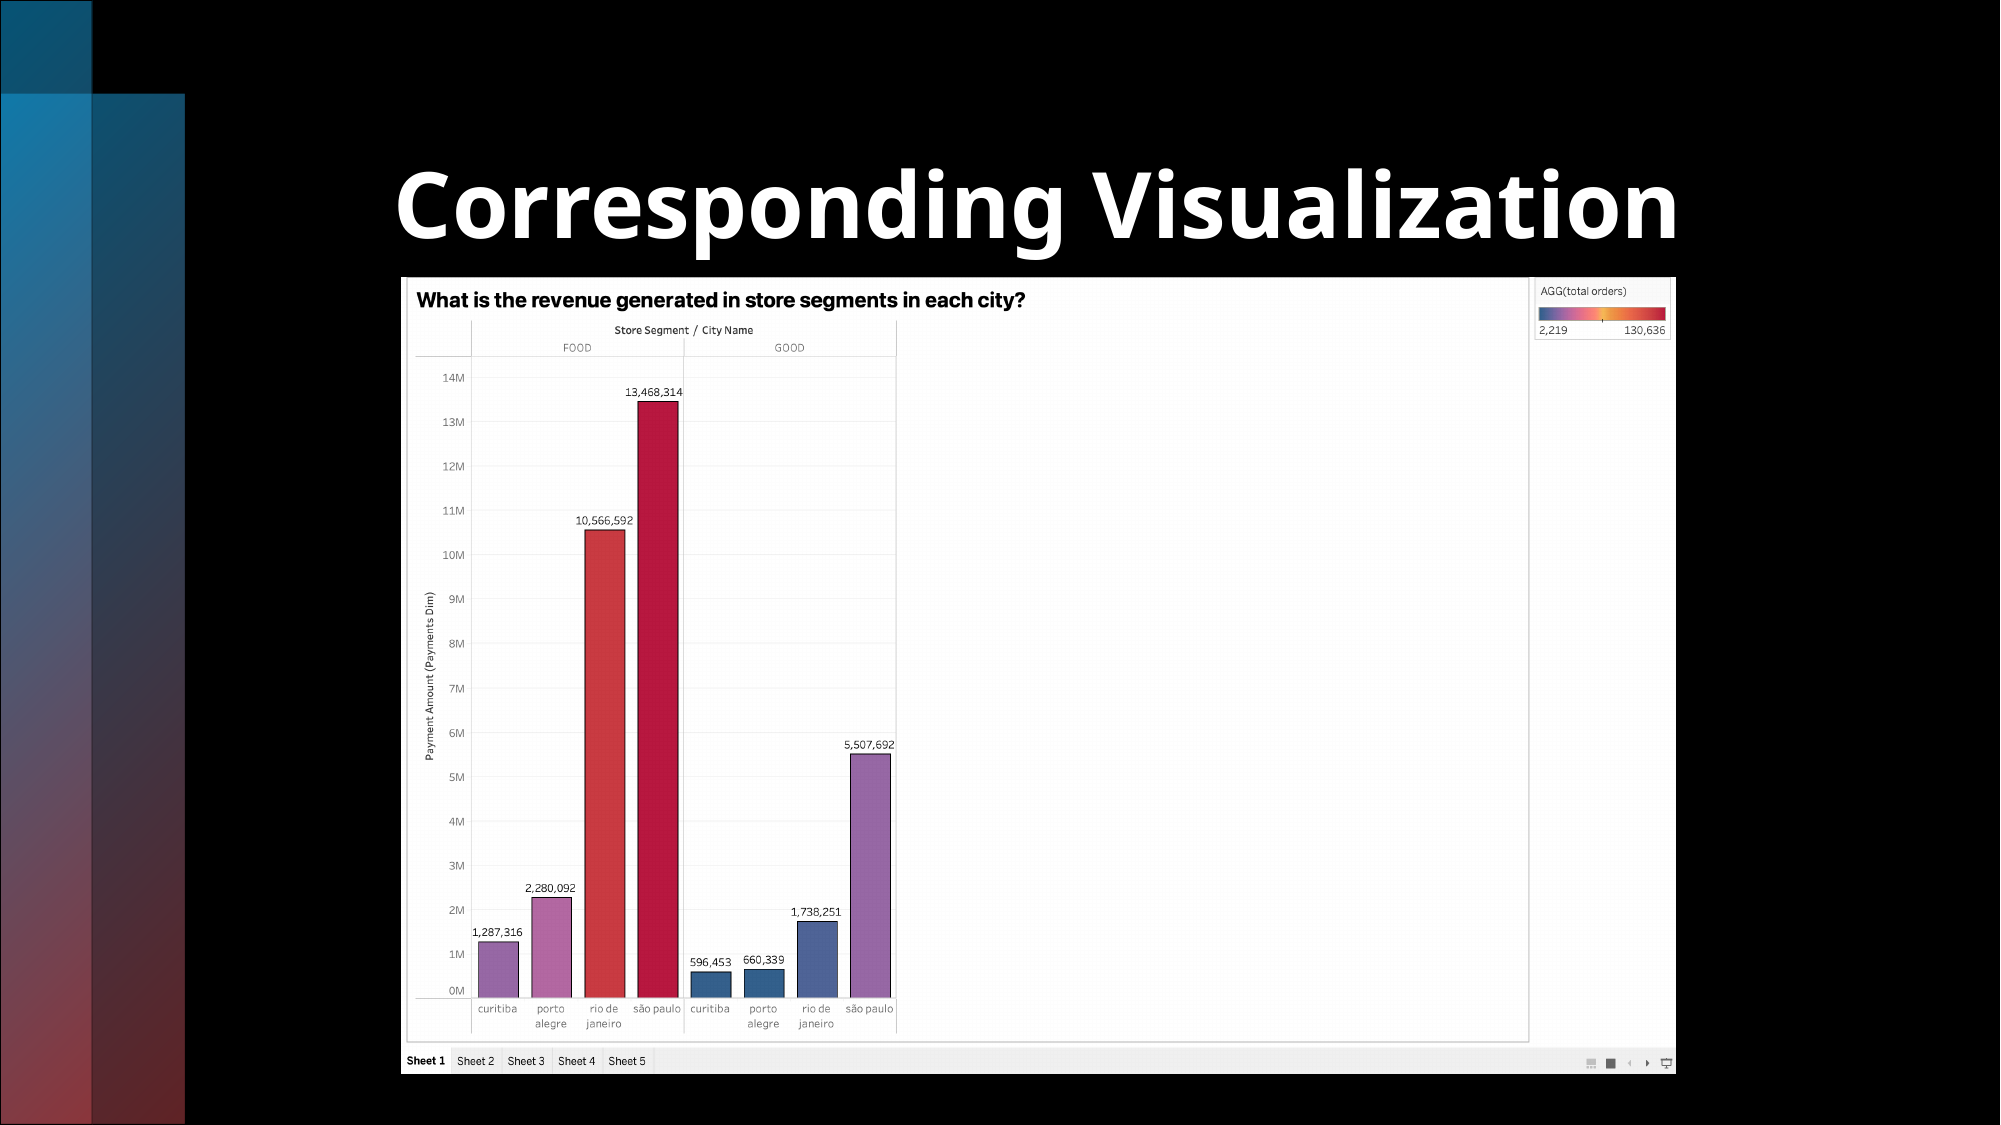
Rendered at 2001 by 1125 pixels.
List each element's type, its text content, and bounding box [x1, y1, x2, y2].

picture [400, 277, 1676, 1075]
title Corresponding Visualization [260, 74, 1817, 329]
